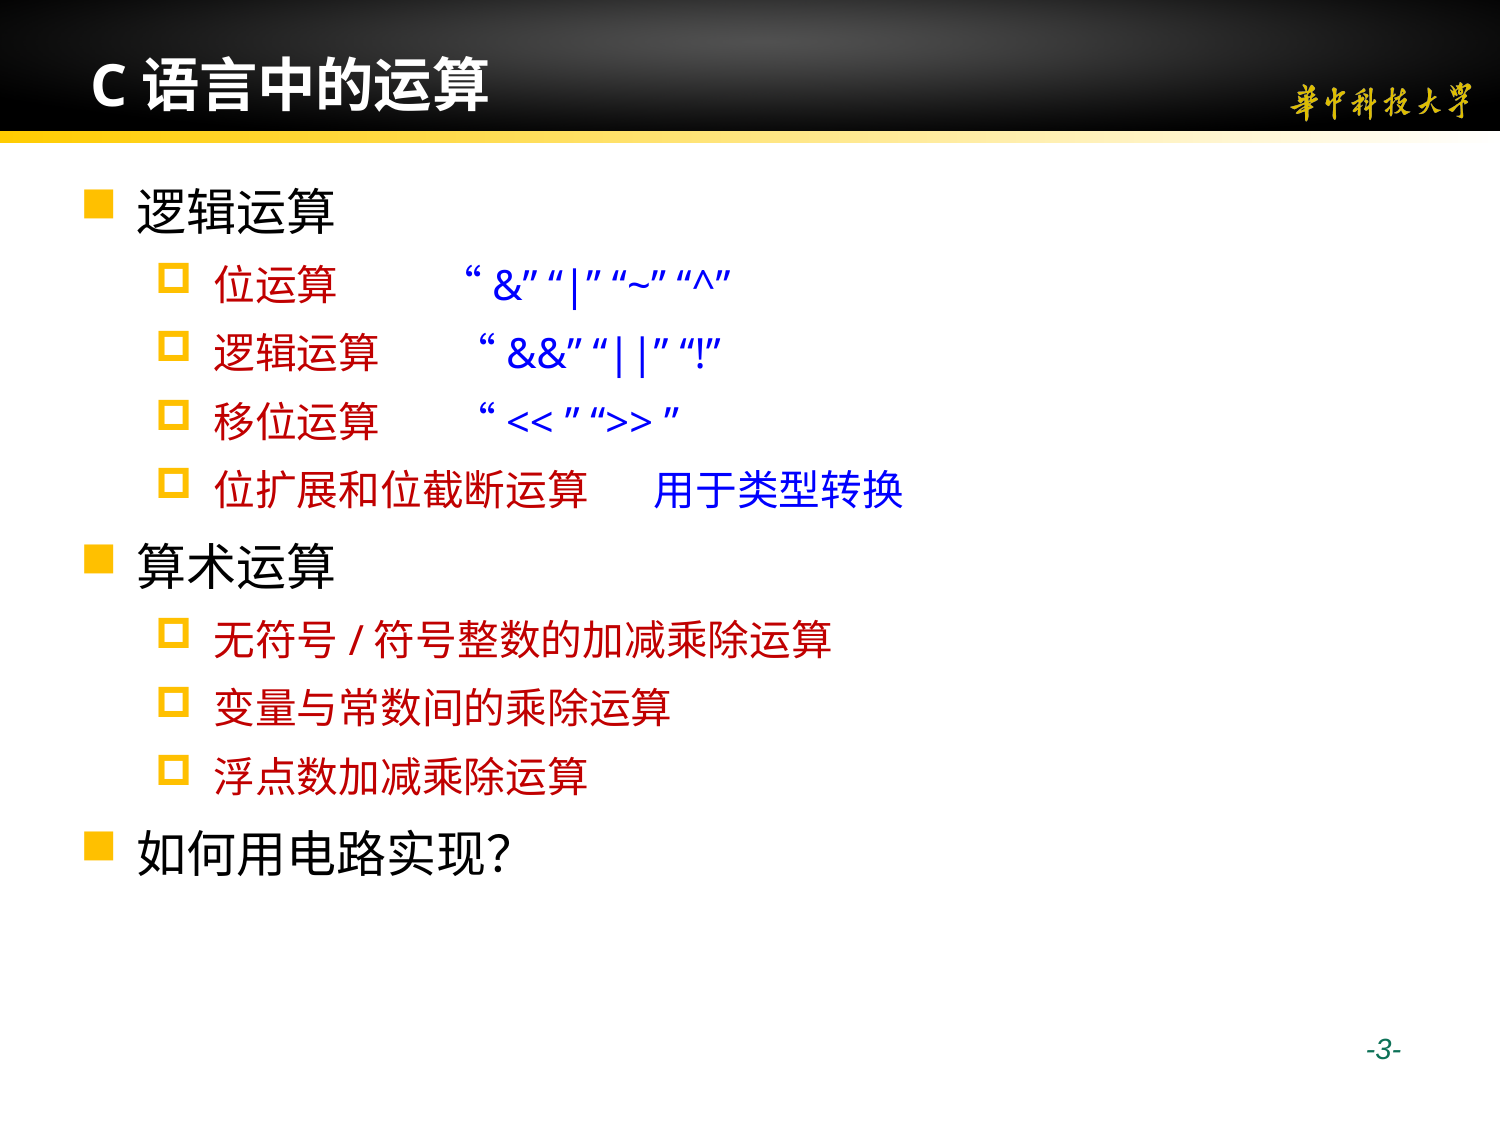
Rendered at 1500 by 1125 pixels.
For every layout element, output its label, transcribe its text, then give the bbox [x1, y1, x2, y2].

text_box =1 [738, 131, 744, 143]
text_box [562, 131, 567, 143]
title C语言中的运算 [74, 34, 1426, 131]
list 逻辑运算 位运算 “&” “|” “~” “^” 逻辑运算 “&&” “||” “!” 移位运算 “<< ” “>> ” 位扩展和位截断运算 用于类型转换 算术运算 无符号/符号整数的加减乘除运算 变量与常数间的乘除运算 浮点数加减乘除运算 如何用电路实现？ [64, 160, 1414, 988]
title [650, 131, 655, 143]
picture [0, 0, 1500, 131]
slide_number -3- [1257, 1023, 1425, 1102]
